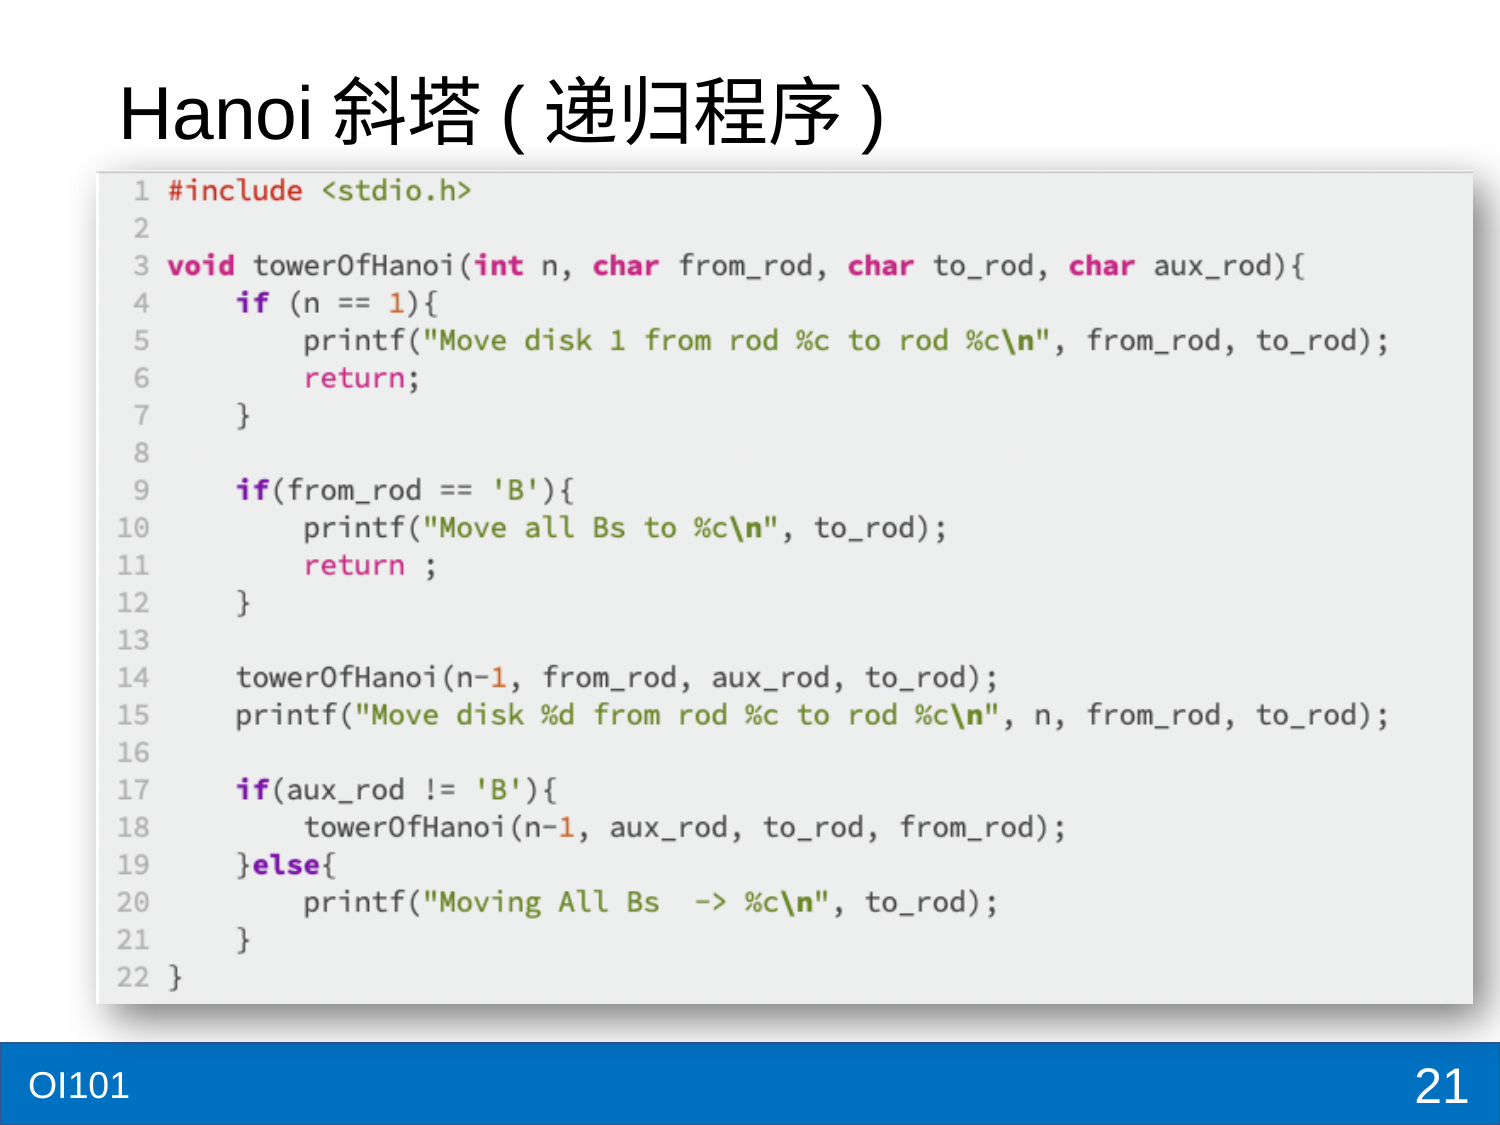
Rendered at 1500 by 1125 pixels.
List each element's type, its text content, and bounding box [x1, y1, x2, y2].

picture [96, 170, 1473, 1004]
title Hanoi斜塔(递归程序) [103, 59, 1397, 163]
slide_number 21 [1147, 1054, 1485, 1114]
